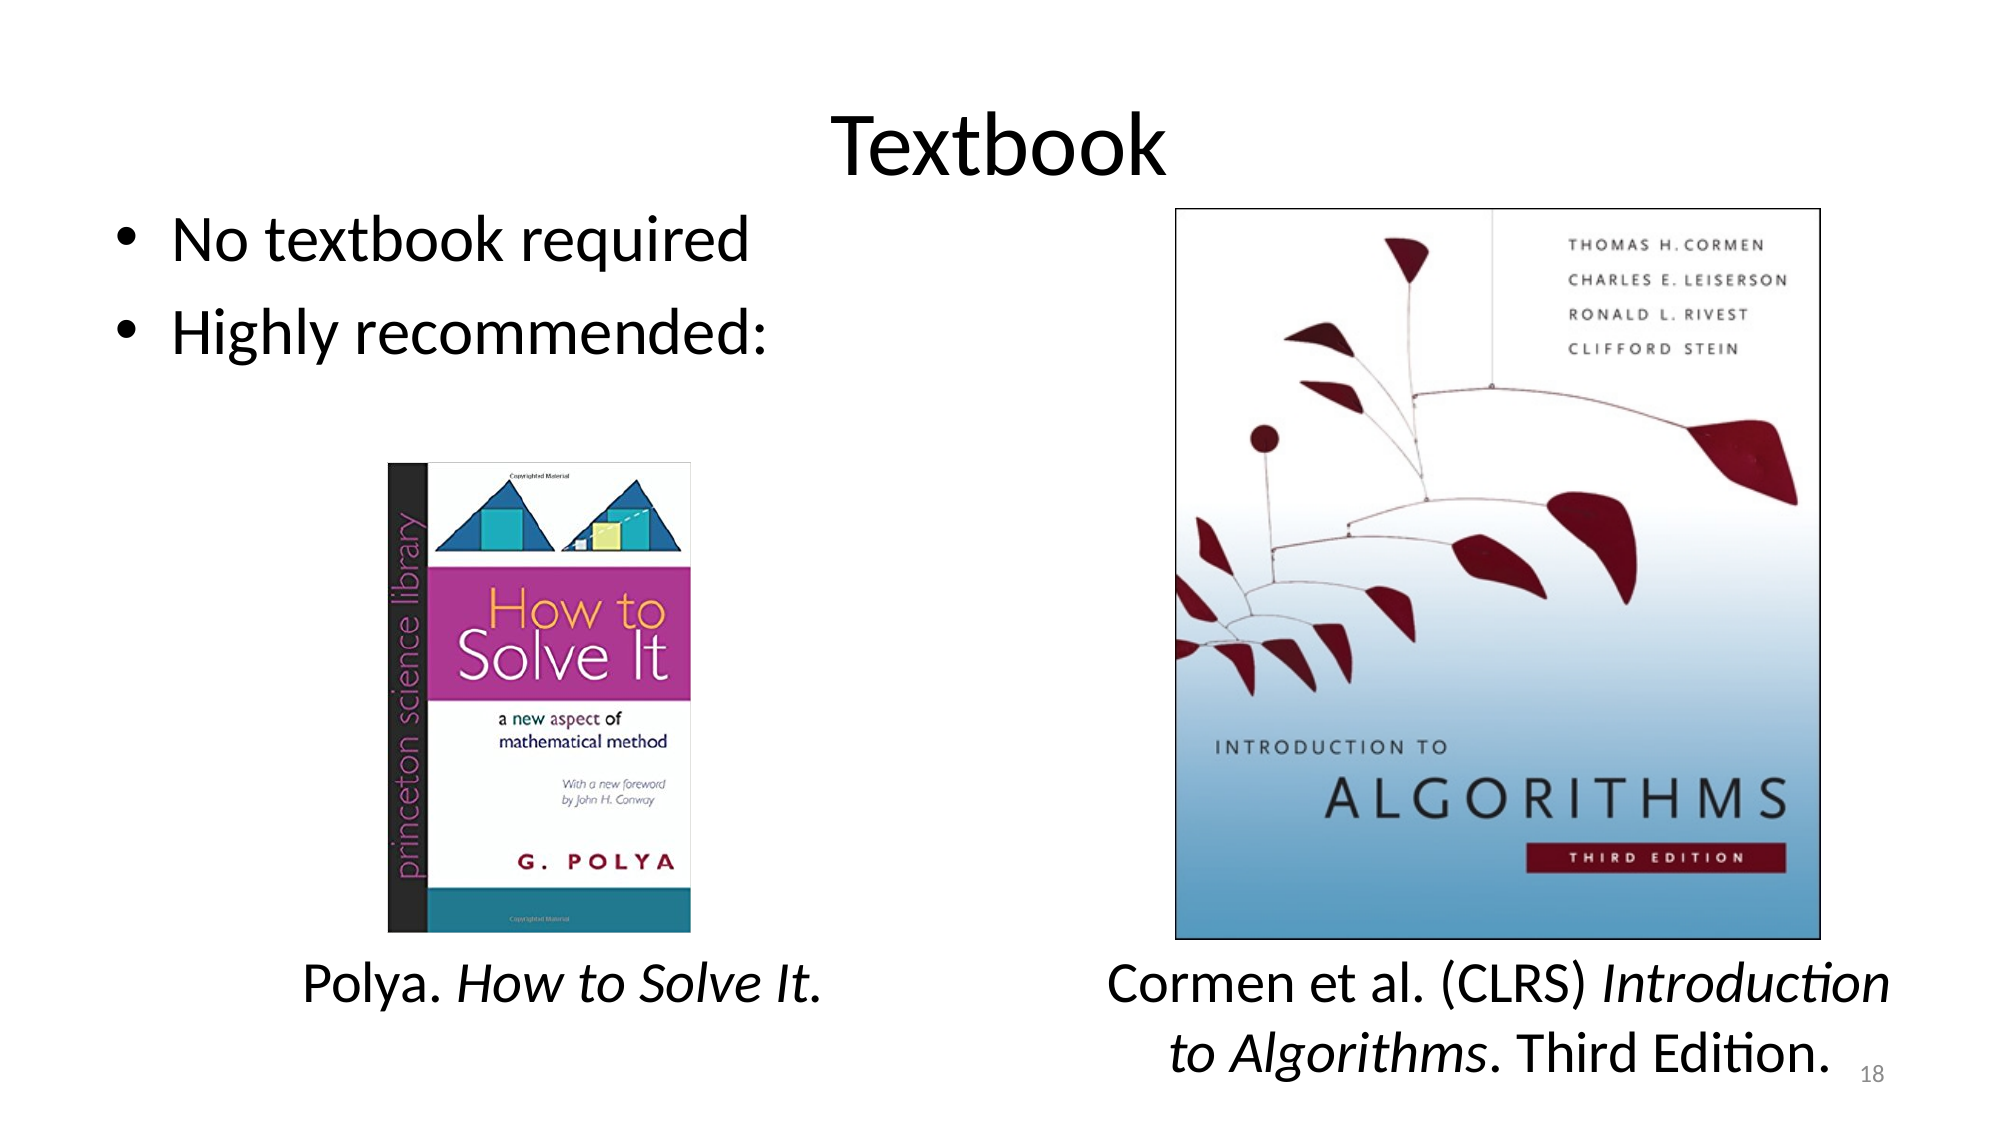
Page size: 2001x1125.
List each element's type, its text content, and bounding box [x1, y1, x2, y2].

slide_number 18 [1433, 1042, 1900, 1103]
title Textbook [99, 45, 1900, 187]
picture [387, 462, 691, 933]
text_box Polya. How to Solve It. [287, 936, 888, 1092]
list No textbook required Highly recommended: [99, 187, 1900, 930]
text_box Cormen et al. (CLRS) Introduction to Algorithms. Third Edition. [1062, 936, 1938, 1125]
picture [1174, 208, 1821, 940]
